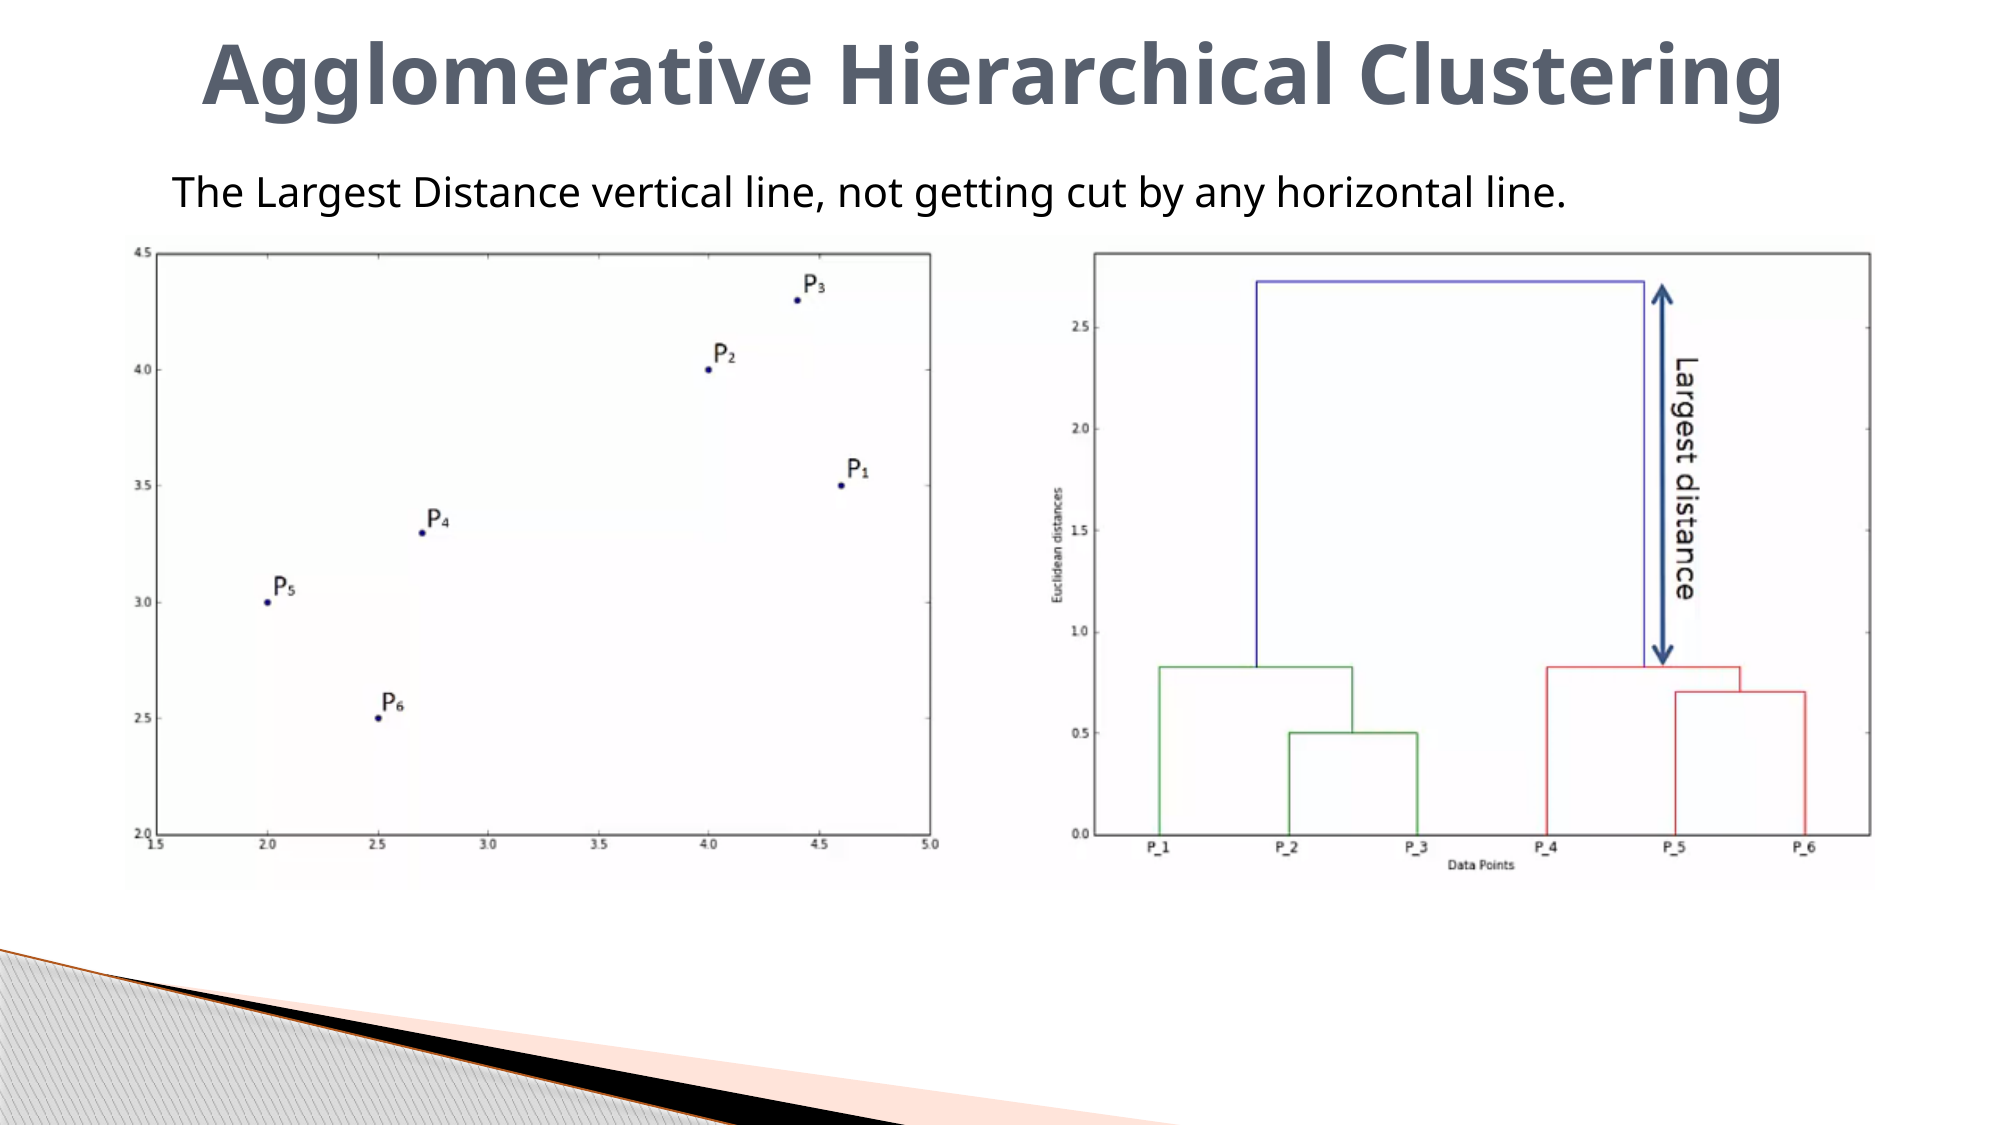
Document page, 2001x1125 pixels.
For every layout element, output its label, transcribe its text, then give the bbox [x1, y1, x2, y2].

picture [124, 234, 1876, 890]
text_box The Largest Distance vertical line, not getting cut by any horizontal line. [157, 158, 1813, 224]
title Agglomerative Hierarchical Clustering [187, 13, 1813, 129]
